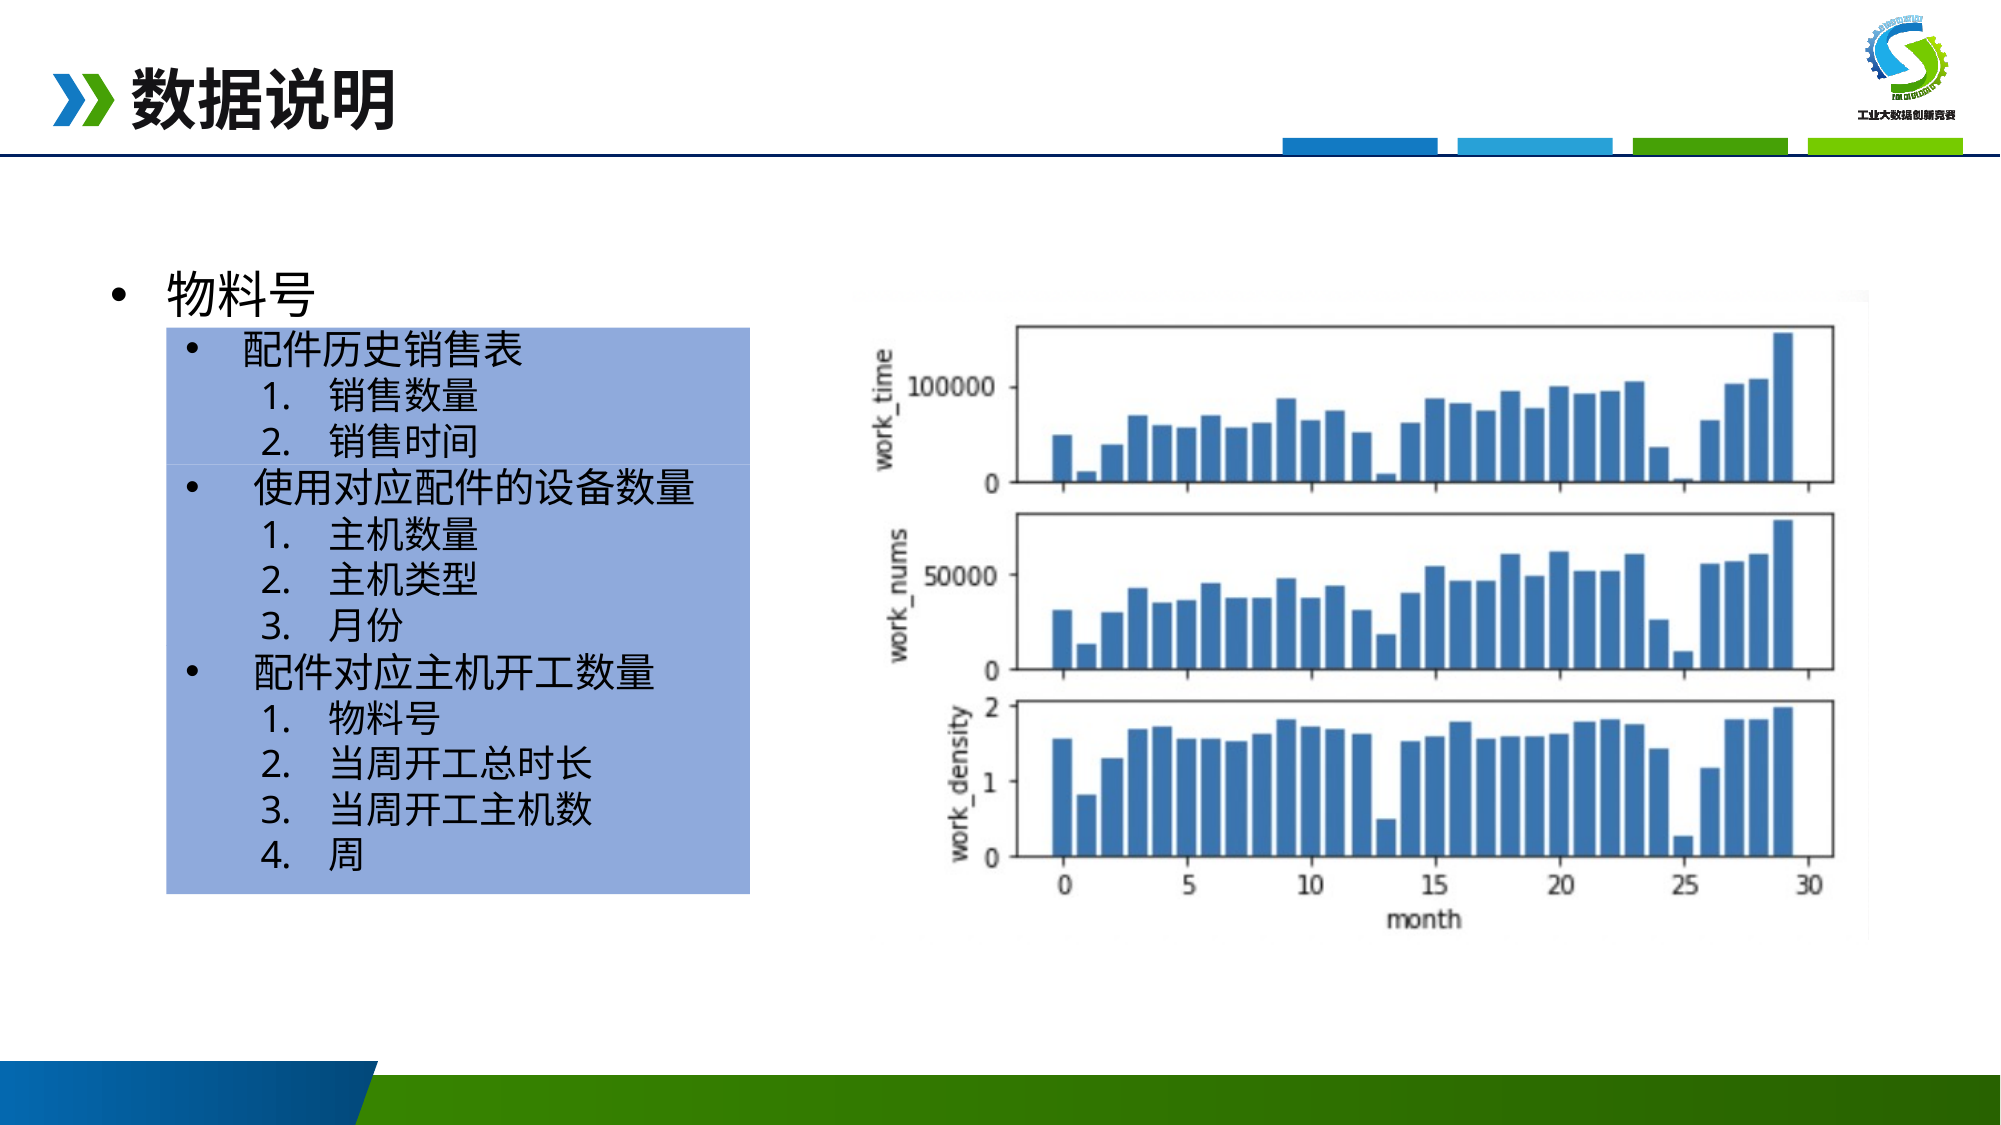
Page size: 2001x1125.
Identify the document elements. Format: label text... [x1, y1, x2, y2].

picture [847, 290, 1869, 945]
text_box [357, 1074, 2001, 1125]
text_box [0, 1059, 380, 1125]
text_box [1632, 137, 1789, 155]
text_box [1282, 137, 1439, 155]
text_box [1457, 137, 1614, 155]
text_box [52, 73, 115, 127]
picture [1857, 15, 1956, 122]
text_box 物料号 配件历史销售表 销售数量 销售时间 使用对应配件的设备数量 主机数量 主机类型 月份 配件对应主机开工数量 物料号 当周开工总时长 当周开工主机数 周 [95, 255, 1838, 884]
text_box [1807, 137, 1964, 155]
text_box 数据说明 [116, 50, 413, 146]
text_box [165, 884, 751, 895]
